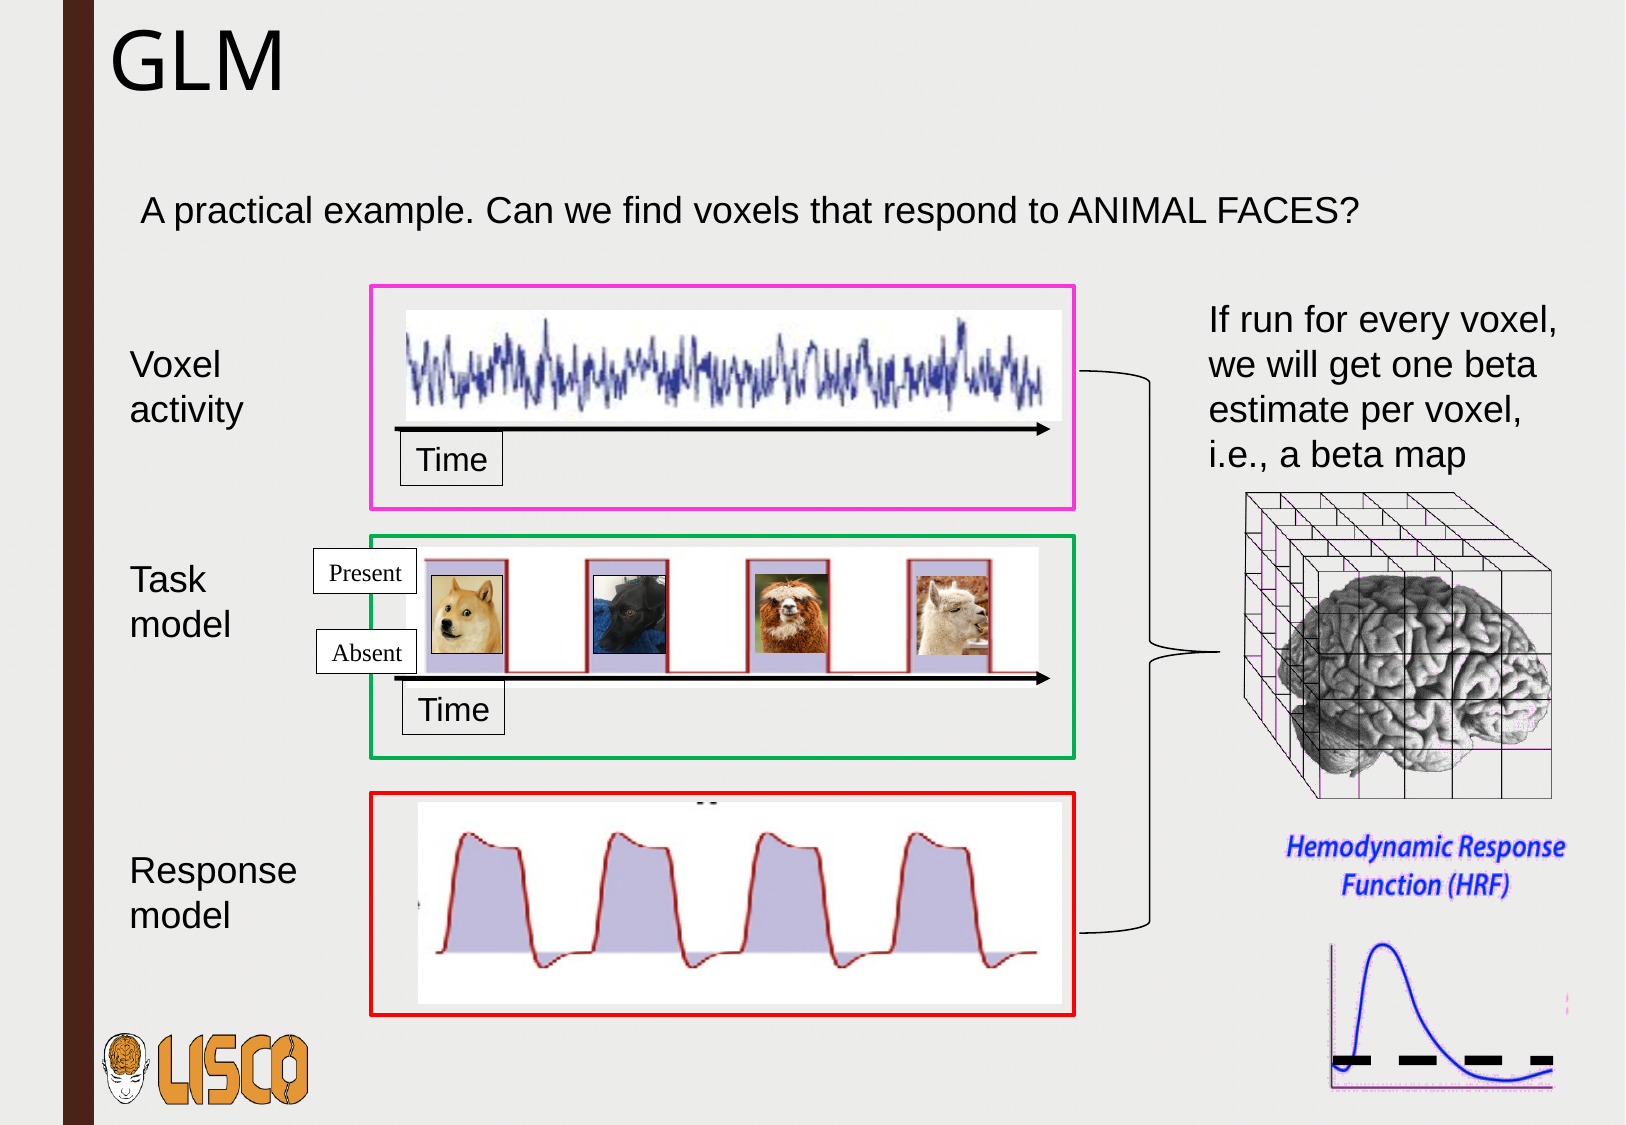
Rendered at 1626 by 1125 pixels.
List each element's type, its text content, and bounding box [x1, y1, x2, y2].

text_box Time [400, 431, 503, 486]
text_box [369, 791, 1076, 1017]
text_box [1279, 798, 1569, 1125]
text_box Response model [114, 838, 323, 944]
picture [0, 0, 63, 1125]
text_box Absent [316, 629, 400, 674]
text_box [794, 422, 1051, 436]
picture [94, 0, 1626, 1125]
text_box A practical example. Can we find voxels that respond to ANIMAL FACES? [124, 144, 673, 273]
text_box [794, 284, 1076, 511]
text_box If run for every voxel, we will get one beta estimate per voxel, i.e., a beta map [1192, 272, 1598, 498]
text_box [1079, 370, 1221, 934]
text_box [1044, 675, 1051, 682]
text_box Task model [114, 547, 247, 652]
text_box Present [313, 548, 402, 594]
text_box Voxel activity [114, 332, 259, 438]
text_box A practical example. Can we find voxels that respond to ANIMAL FACES? [794, 144, 1625, 273]
text_box Time [402, 693, 505, 735]
text_box [369, 534, 1076, 760]
text_box [369, 284, 673, 511]
text_box GLM [93, 0, 1200, 122]
